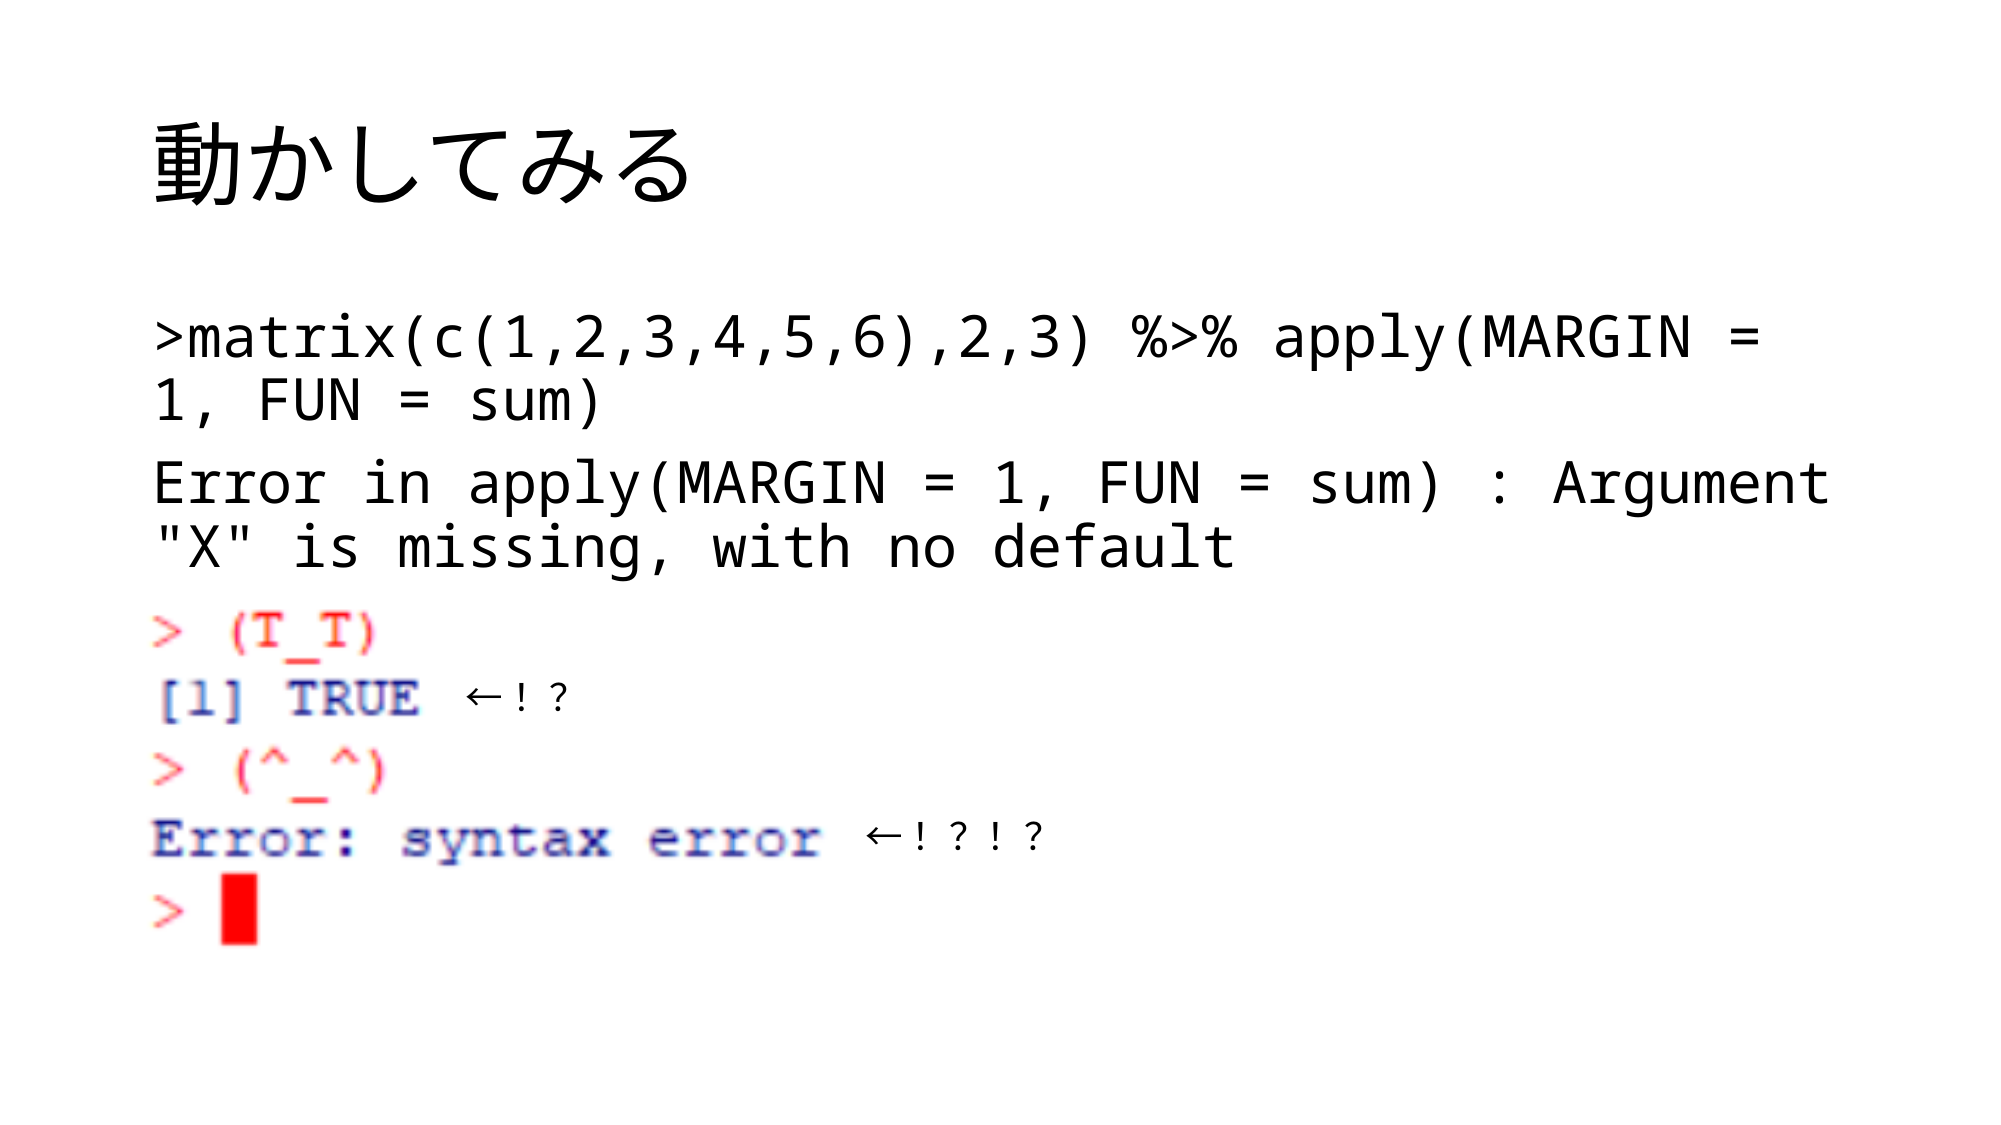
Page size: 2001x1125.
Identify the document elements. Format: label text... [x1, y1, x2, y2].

text_box ←！？ [451, 666, 644, 727]
picture [137, 594, 851, 961]
text_box ←！？！？ [851, 805, 1081, 866]
title 動かしてみる [137, 59, 1863, 278]
list >matrix(c(1,2,3,4,5,6),2,3) %>% apply(MARGIN = 1, FUN = sum) Error in apply(MARGIN = 1, FUN = sum) : Argument "X" is missing, with no default [137, 299, 1863, 1014]
